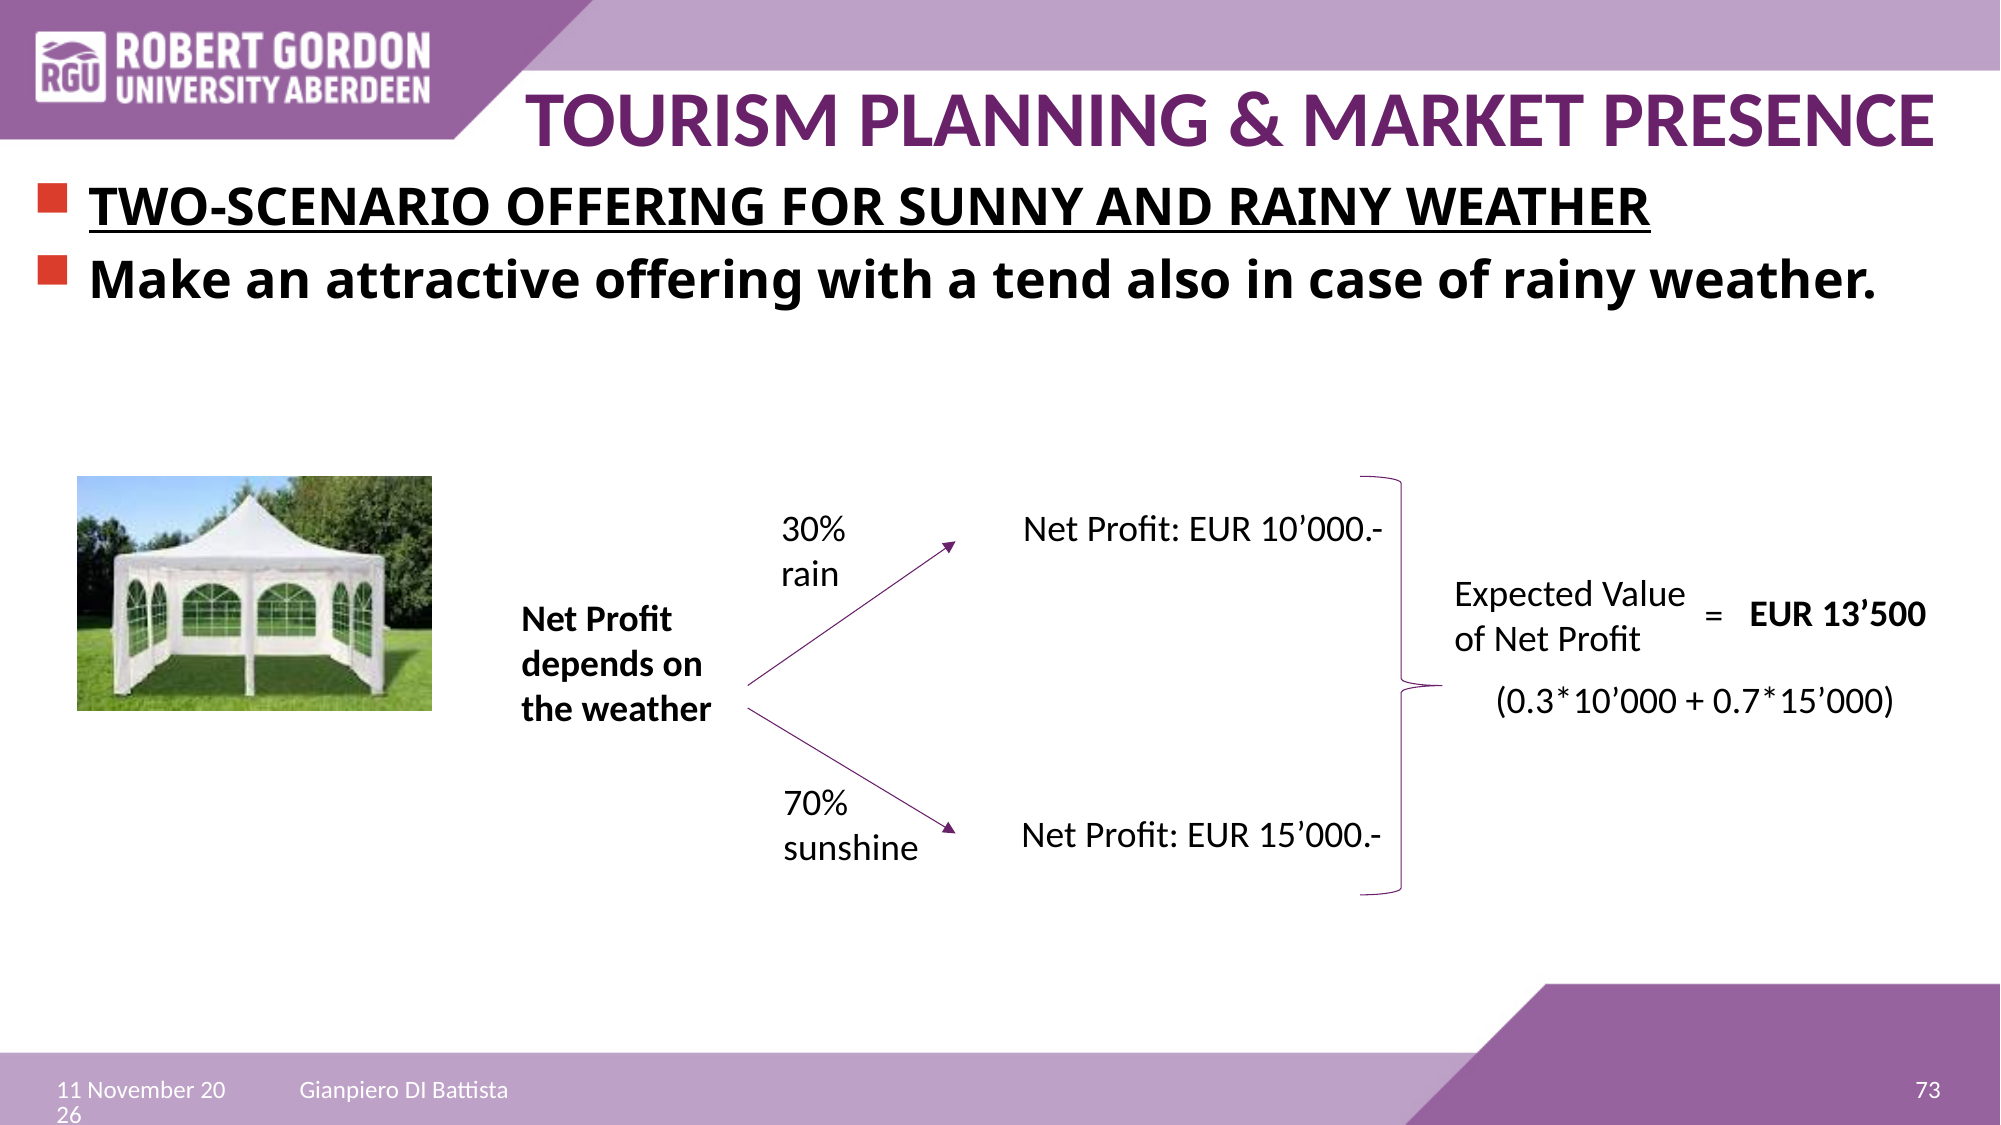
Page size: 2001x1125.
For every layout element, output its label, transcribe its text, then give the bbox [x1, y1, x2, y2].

text_box Net Profit: EUR 10’000.- [1008, 496, 1360, 557]
text_box EUR 13’500 [1734, 581, 1942, 642]
text_box Net Profit depends on the weather [506, 587, 727, 737]
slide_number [41, 1058, 250, 1119]
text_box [747, 707, 956, 834]
picture [77, 476, 432, 711]
slide_number 73 [1412, 1058, 1956, 1119]
text_box Net Profit: EUR 15’000.- [1006, 803, 1360, 863]
footer Gianpiero DI Battista [284, 1058, 1330, 1119]
text_box 30% rain [766, 496, 861, 541]
text_box [1360, 475, 1443, 896]
text_box TWO-SCENARIO OFFERING FOR SUNNY AND RAINY WEATHER Make an attractive offering with a tend also in case of rainy weather. [17, 166, 2000, 909]
text_box TOURISM PLANNING & MARKET PRESENCE [511, 70, 2000, 277]
text_box 70% sunshine [768, 834, 935, 876]
picture [0, 0, 2000, 1125]
text_box Expected Value of Net Profit [1439, 561, 1702, 667]
text_box = [1689, 583, 1739, 643]
text_box (0.3*10’000 + 0.7*15’000) [1480, 669, 1910, 729]
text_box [747, 541, 956, 686]
